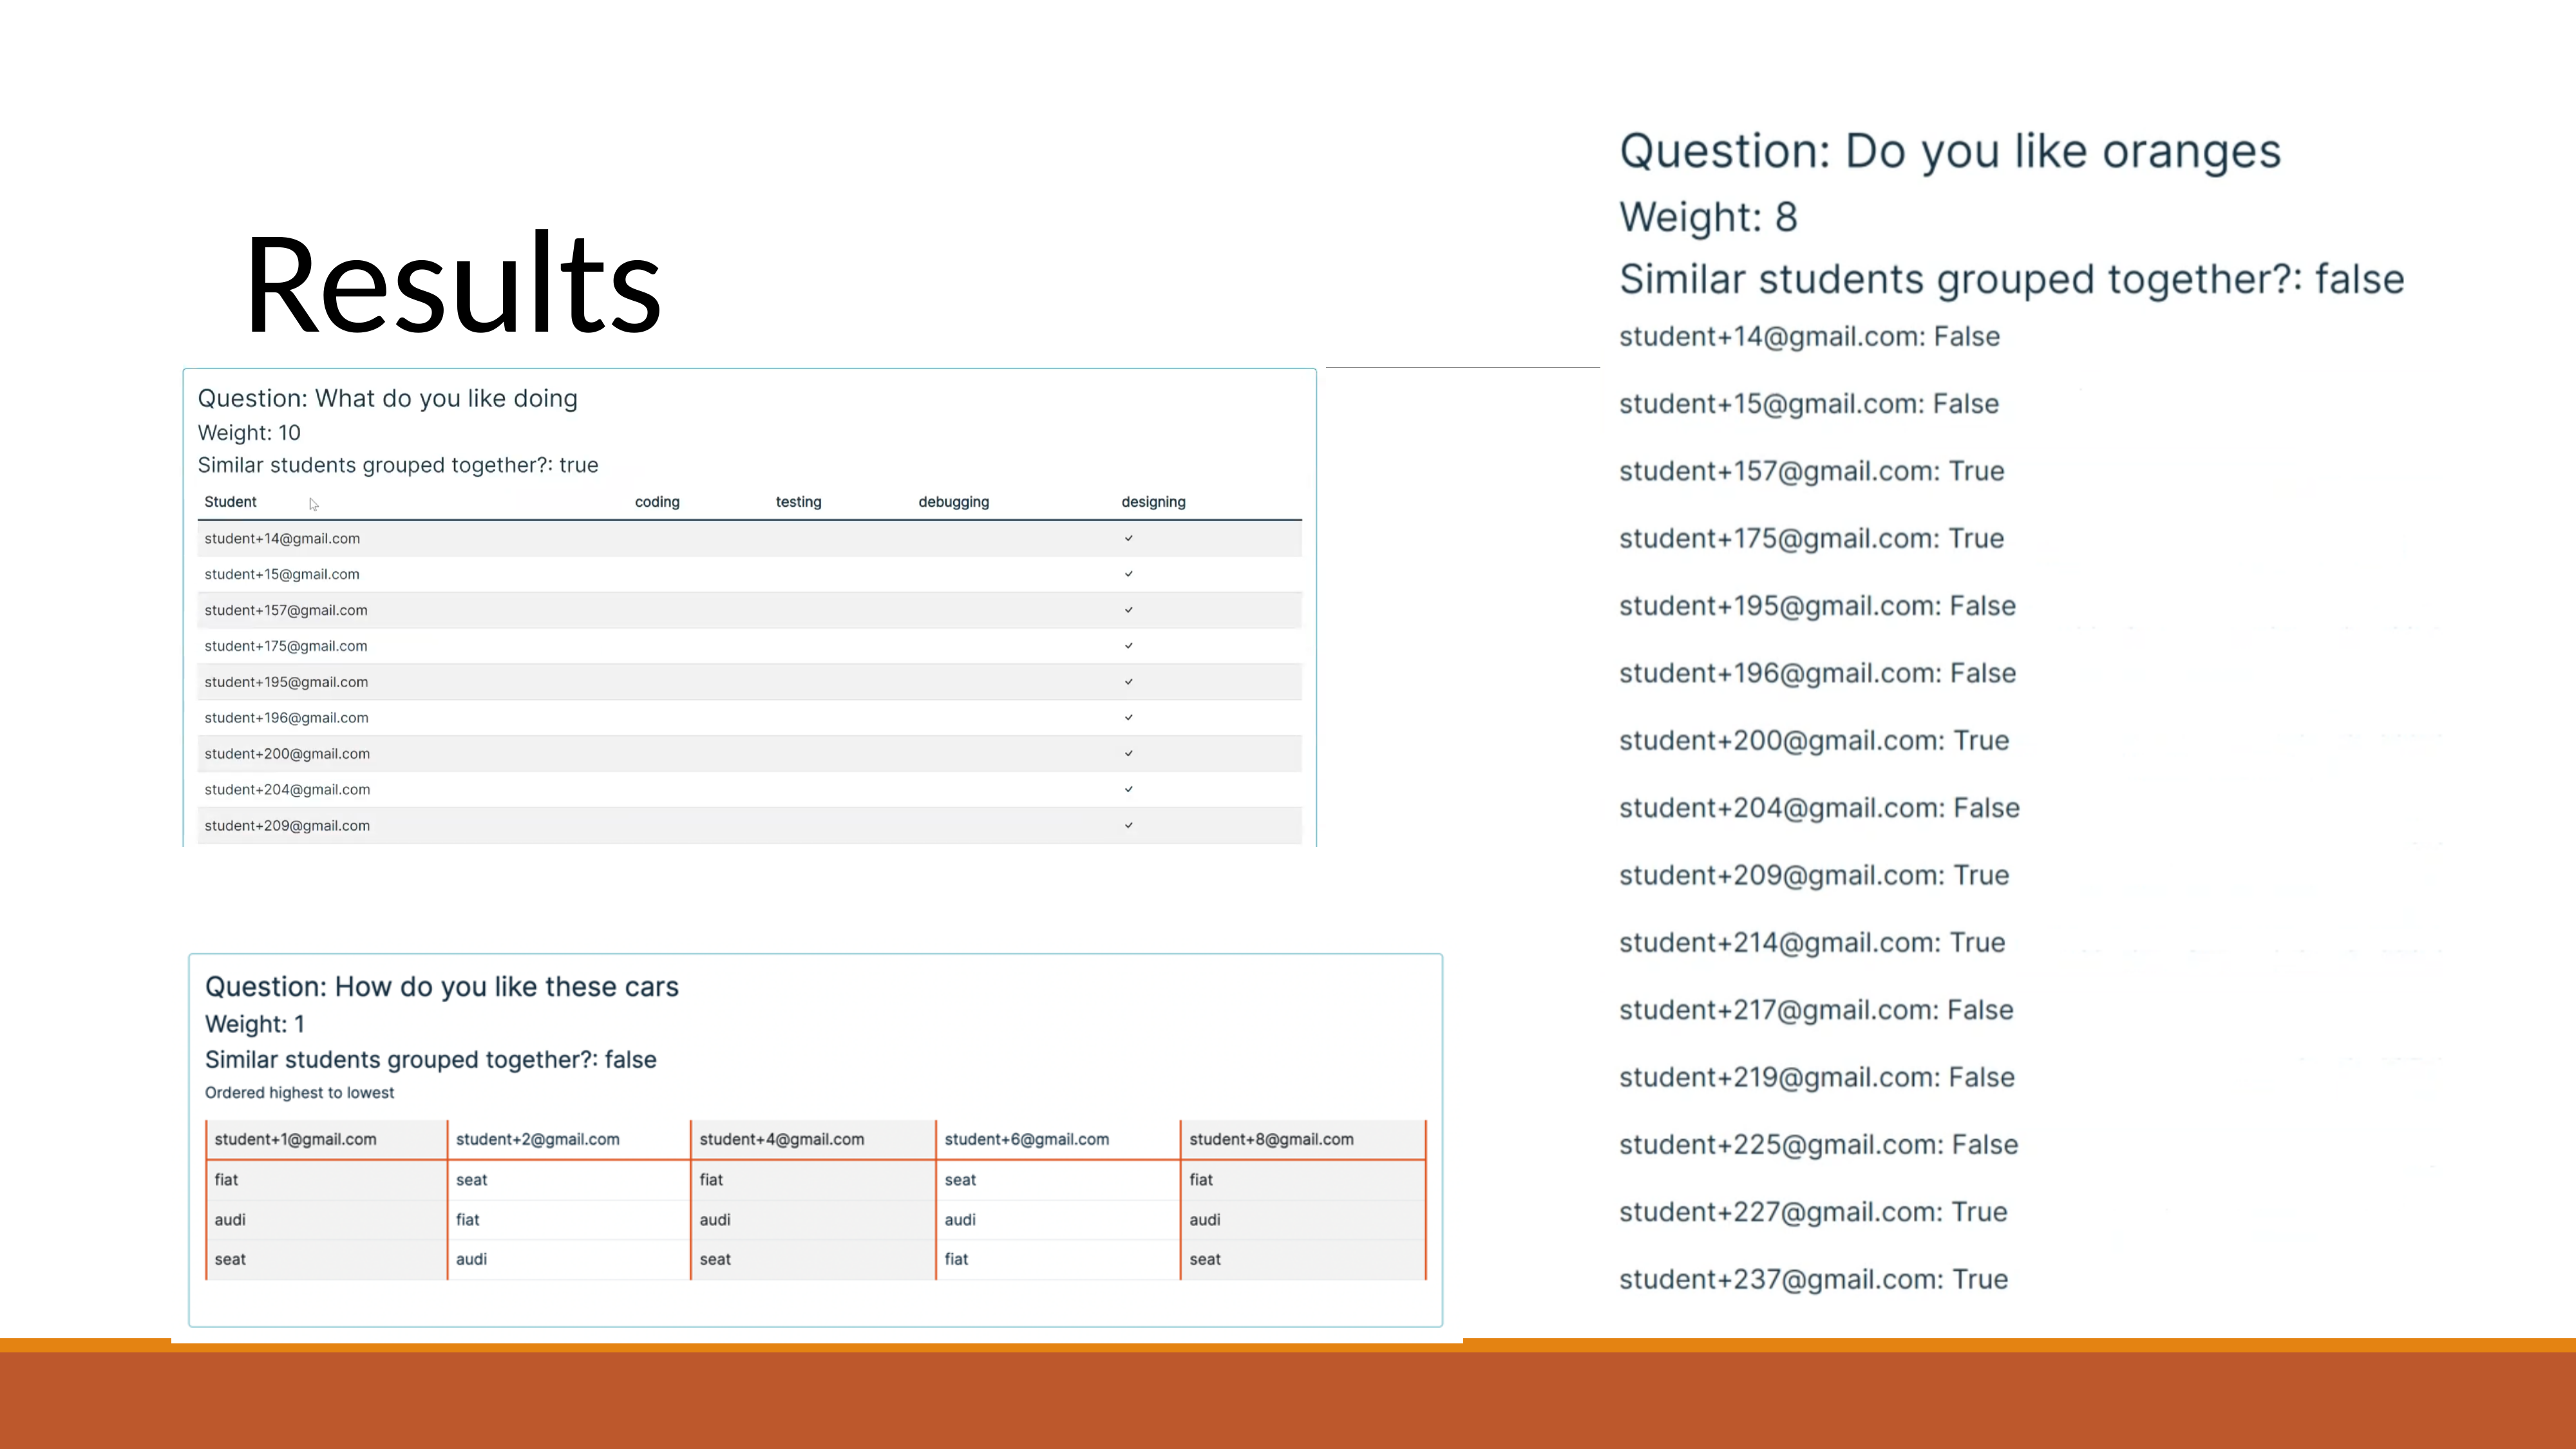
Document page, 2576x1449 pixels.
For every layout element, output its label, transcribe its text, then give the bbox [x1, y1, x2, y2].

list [1600, 120, 2443, 1301]
picture [171, 938, 1464, 1344]
title Results [232, 61, 2357, 367]
picture [176, 357, 1326, 848]
